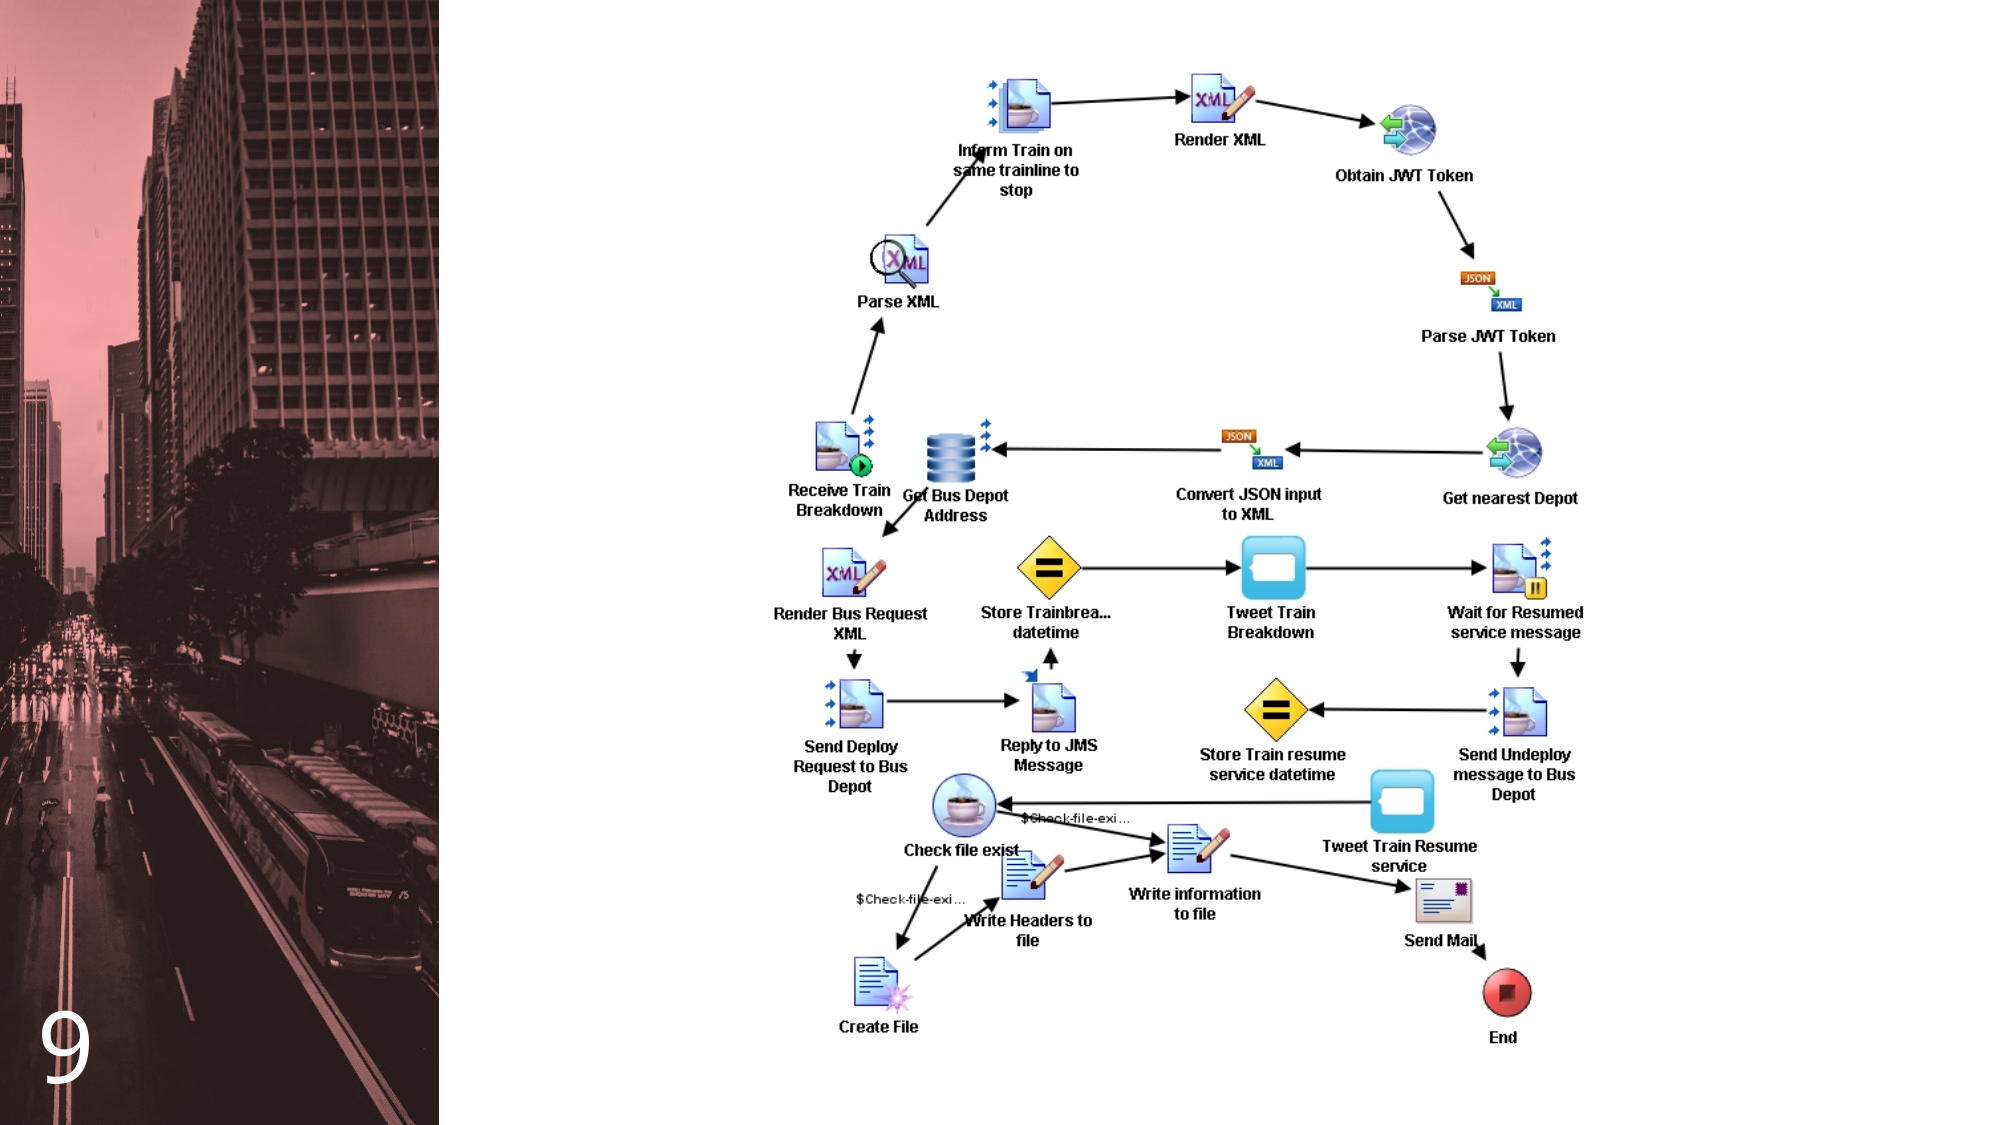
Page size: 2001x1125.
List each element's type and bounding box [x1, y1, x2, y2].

picture [763, 55, 1586, 1070]
picture [0, 0, 438, 1125]
